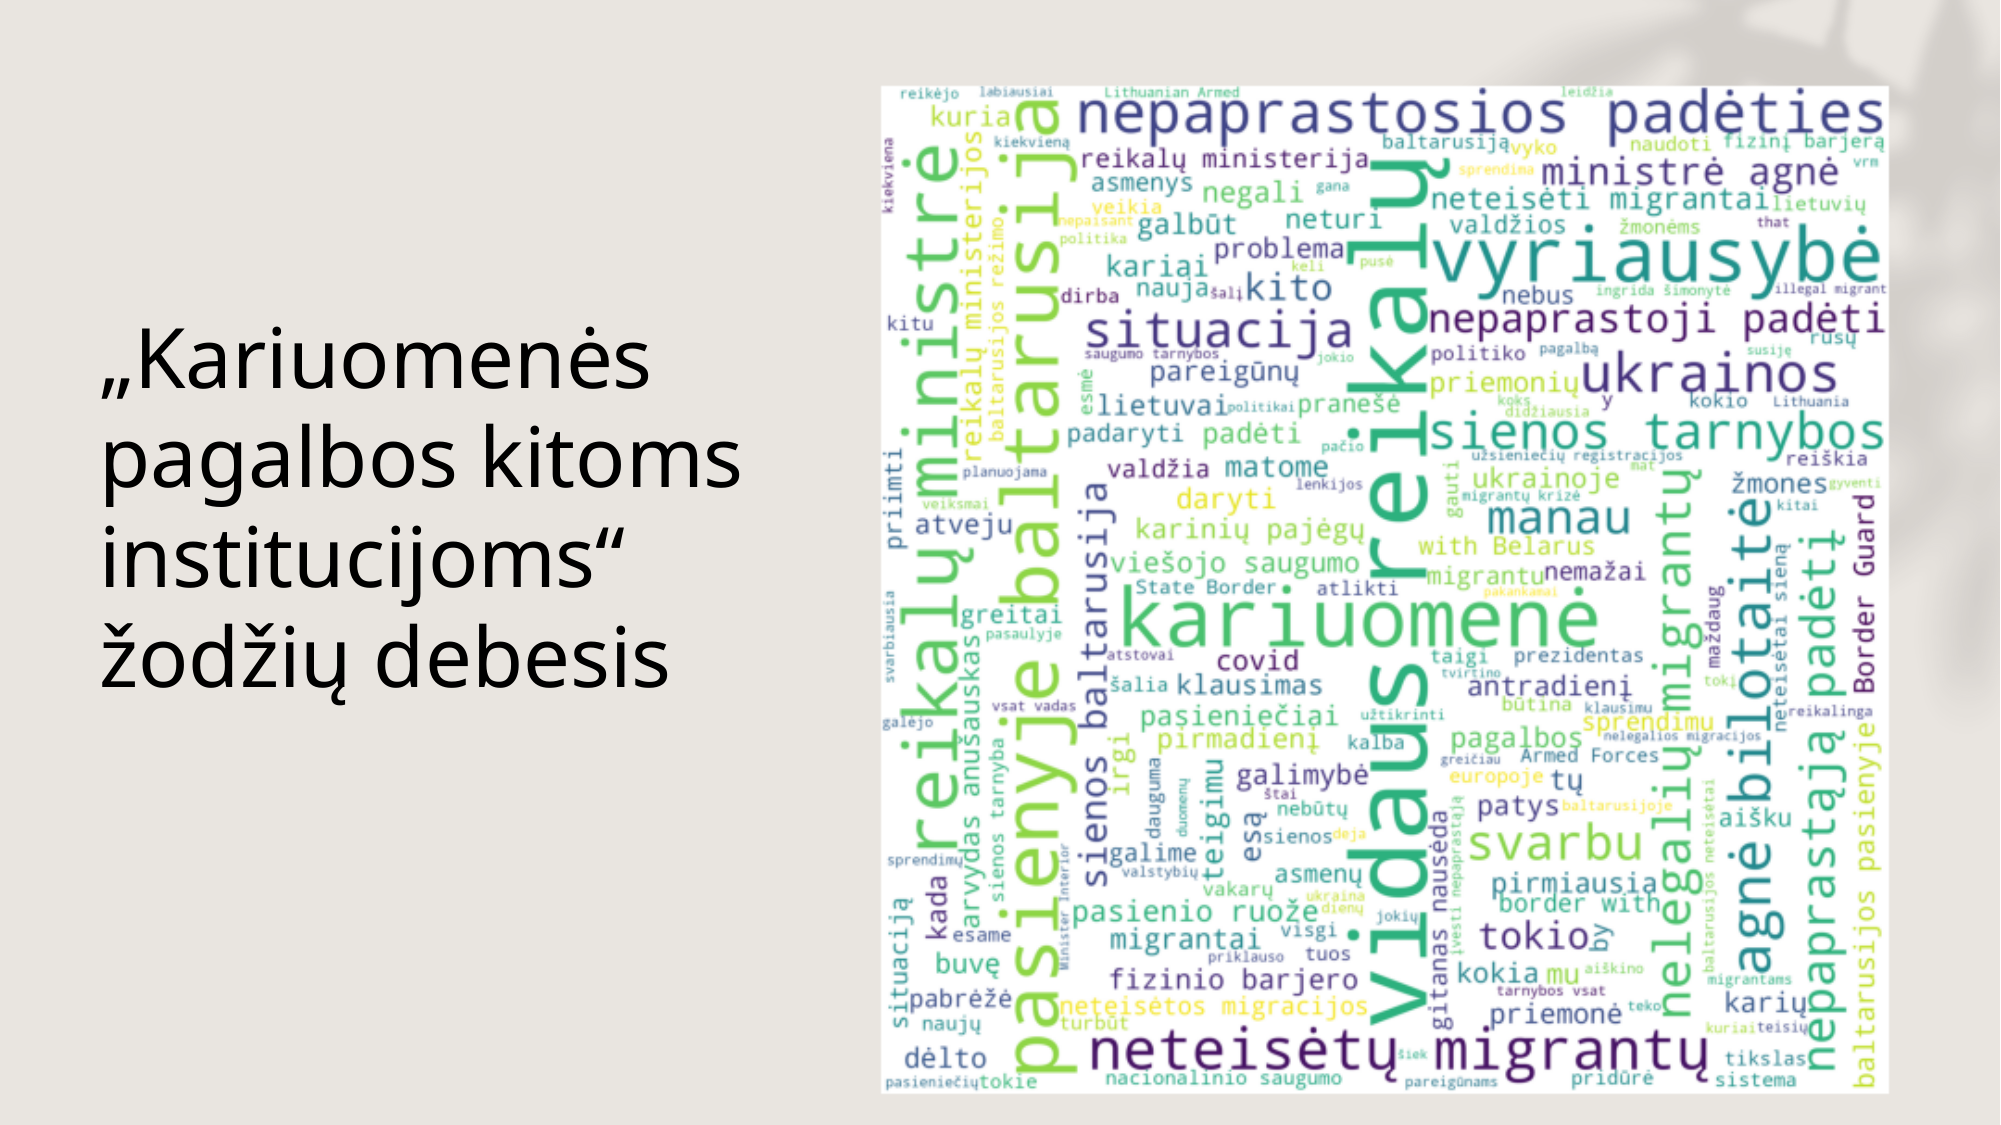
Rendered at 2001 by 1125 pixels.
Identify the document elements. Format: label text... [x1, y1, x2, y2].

picture [359, 31, 2001, 1125]
text_box „Kariuomenės pagalbos kitoms institucijoms“ žodžių debesis [84, 95, 359, 712]
